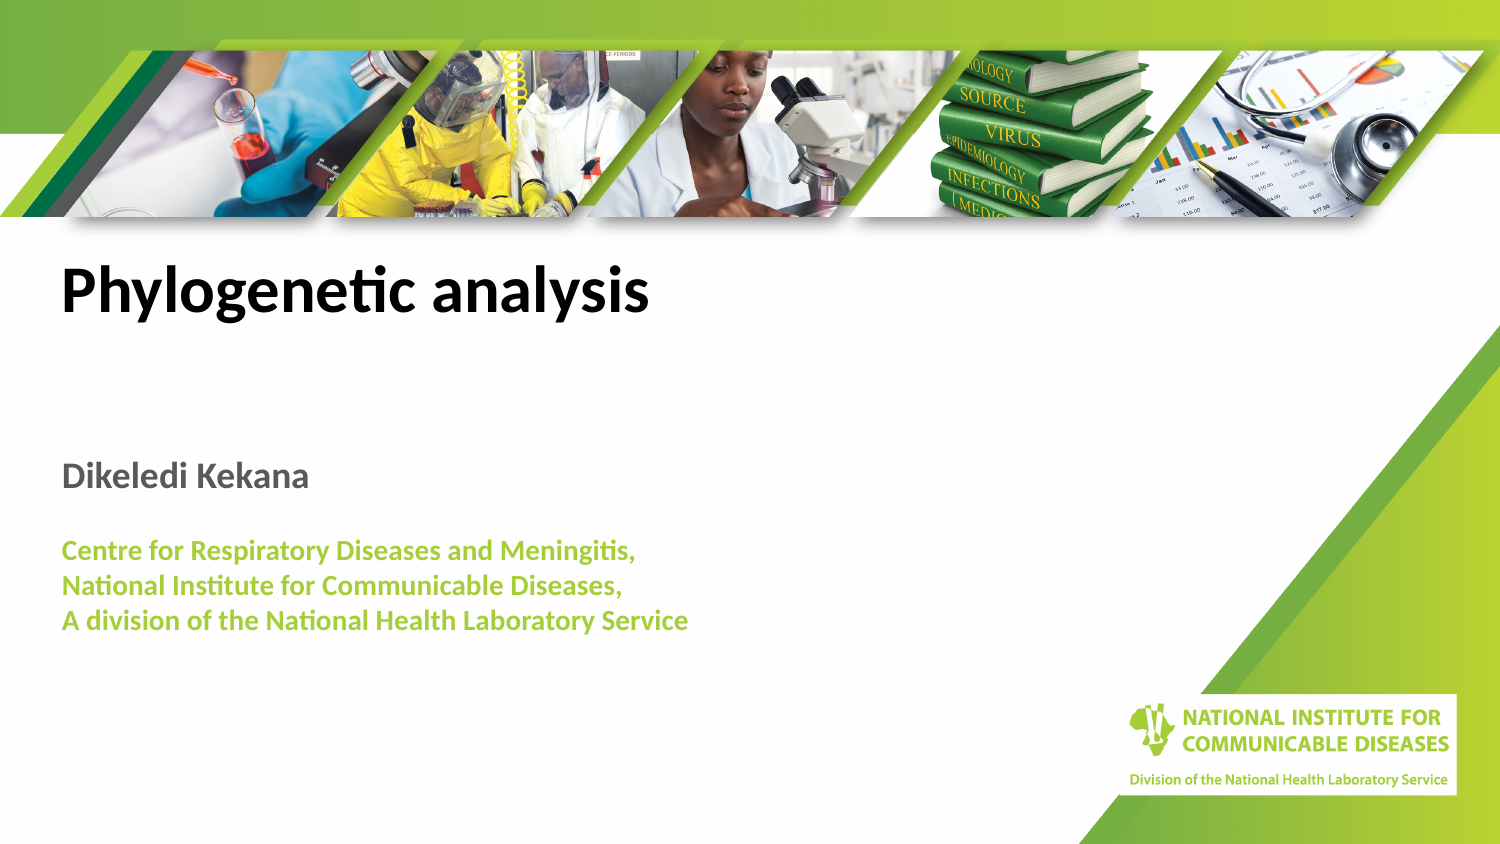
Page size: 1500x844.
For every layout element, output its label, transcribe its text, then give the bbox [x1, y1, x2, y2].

picture [0, 0, 1500, 844]
text_box Phylogenetic analysis Dikeledi Kekana Centre for Respiratory Diseases and Meningitis, National Institute for Communicable Diseases, A division of the National Health Laboratory Service [47, 238, 1433, 644]
